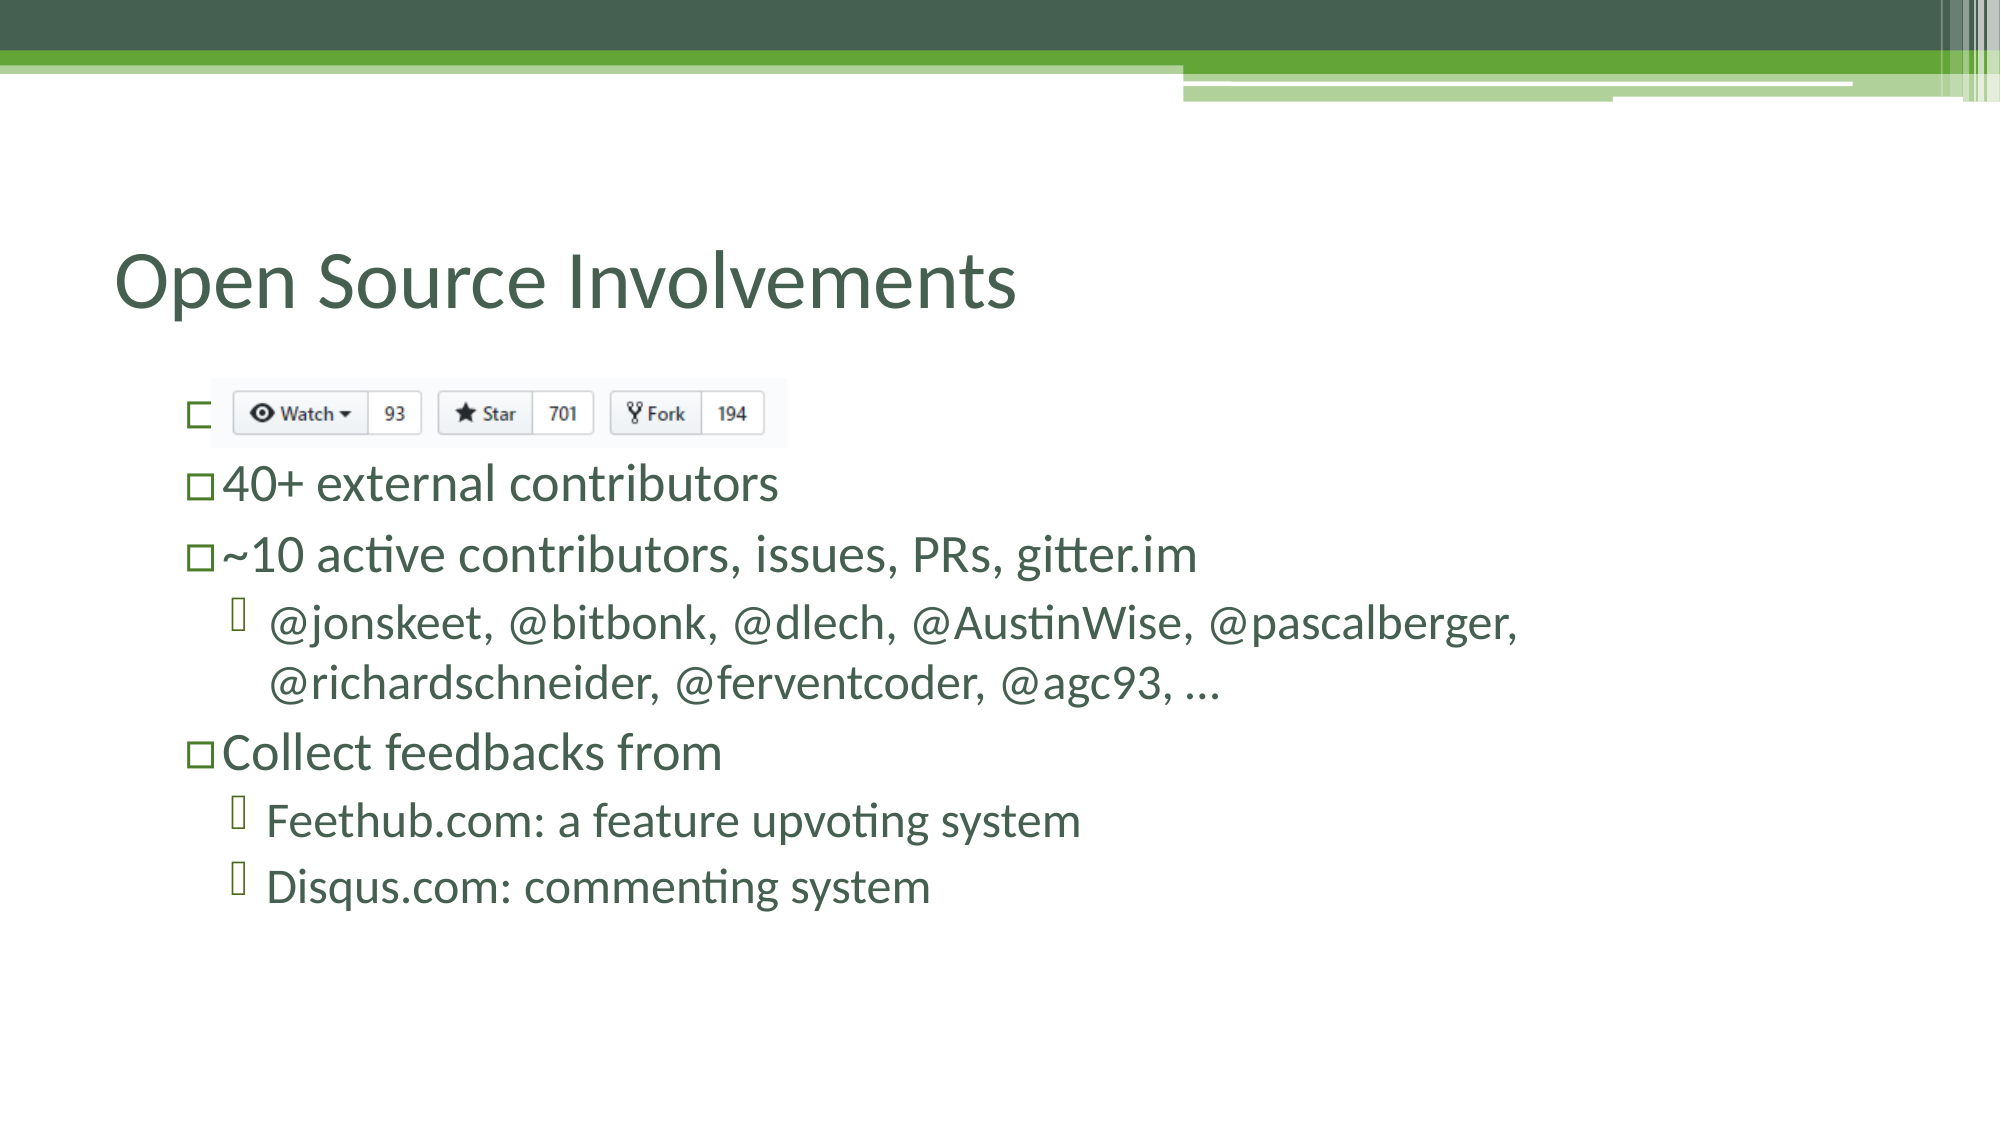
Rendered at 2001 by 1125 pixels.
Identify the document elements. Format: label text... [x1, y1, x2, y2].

list 701 Stars 40+ external contributors ~10 active contributors, issues, PRs, gitter.im @jonskeet, @bitbonk, @dlech, @AustinWise, @pascalberger, @richardschneider, @ferventcoder, @agc93, … Collect feedbacks from Feethub.com: a feature upvoting system Disqus.com: commenting system [99, 368, 1900, 1079]
picture [211, 378, 787, 448]
title Open Source Involvements [99, 187, 1900, 363]
